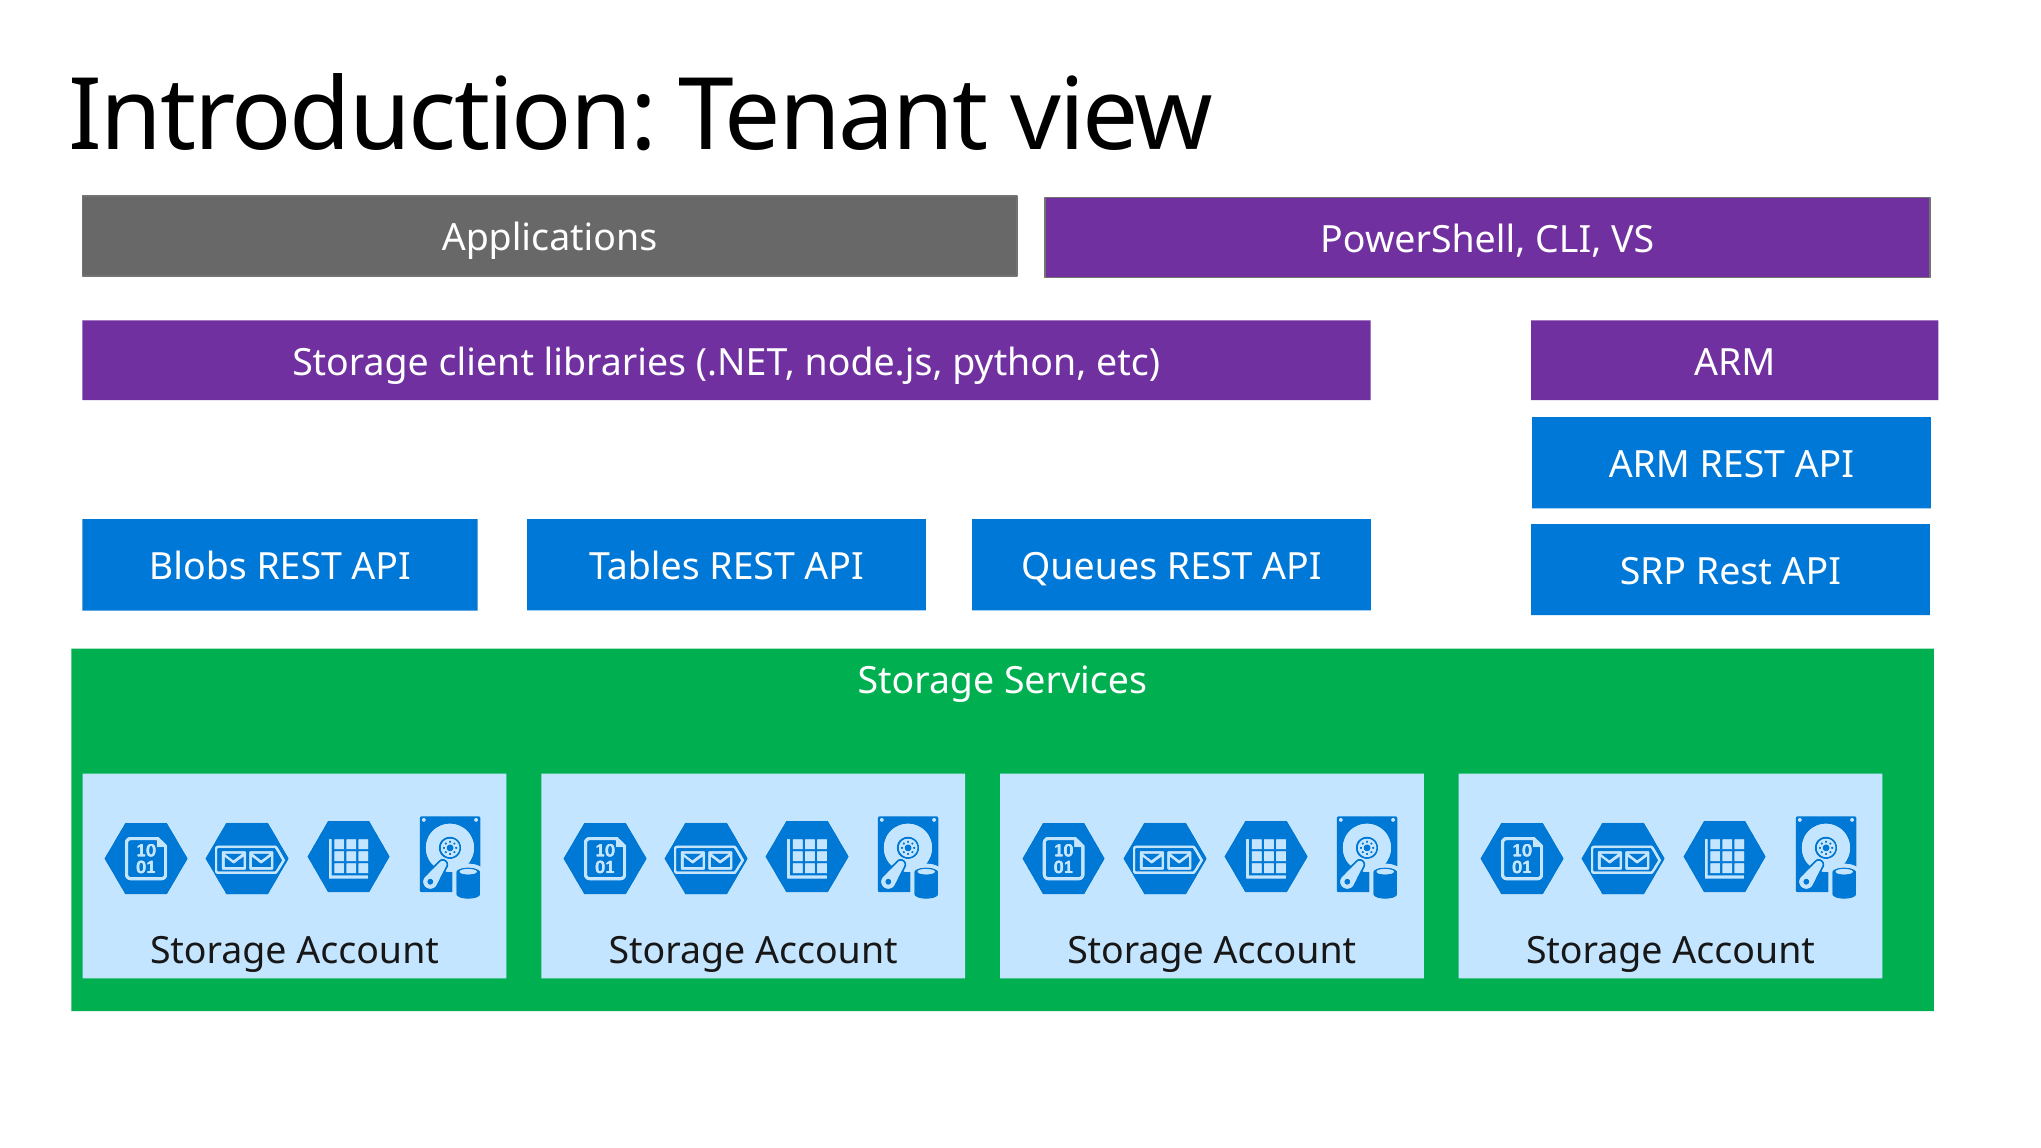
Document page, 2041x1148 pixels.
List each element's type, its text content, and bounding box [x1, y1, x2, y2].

text_box Storage Services [71, 648, 1935, 1012]
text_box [82, 773, 1883, 979]
text_box ARM REST API [1531, 416, 1932, 509]
text_box ARM [1530, 319, 1939, 401]
text_box Queues REST API [971, 518, 1372, 611]
text_box SRP Rest API [1530, 523, 1931, 616]
text_box Tables REST API [526, 518, 927, 611]
text_box PowerShell, CLI, VS [1044, 197, 1931, 278]
text_box Blobs REST API [81, 518, 479, 612]
text_box Applications [82, 195, 1018, 277]
text_box Storage client libraries (.NET, node.js, python, etc) [81, 319, 1372, 401]
title Introduction: Tenant view [45, 48, 1996, 199]
